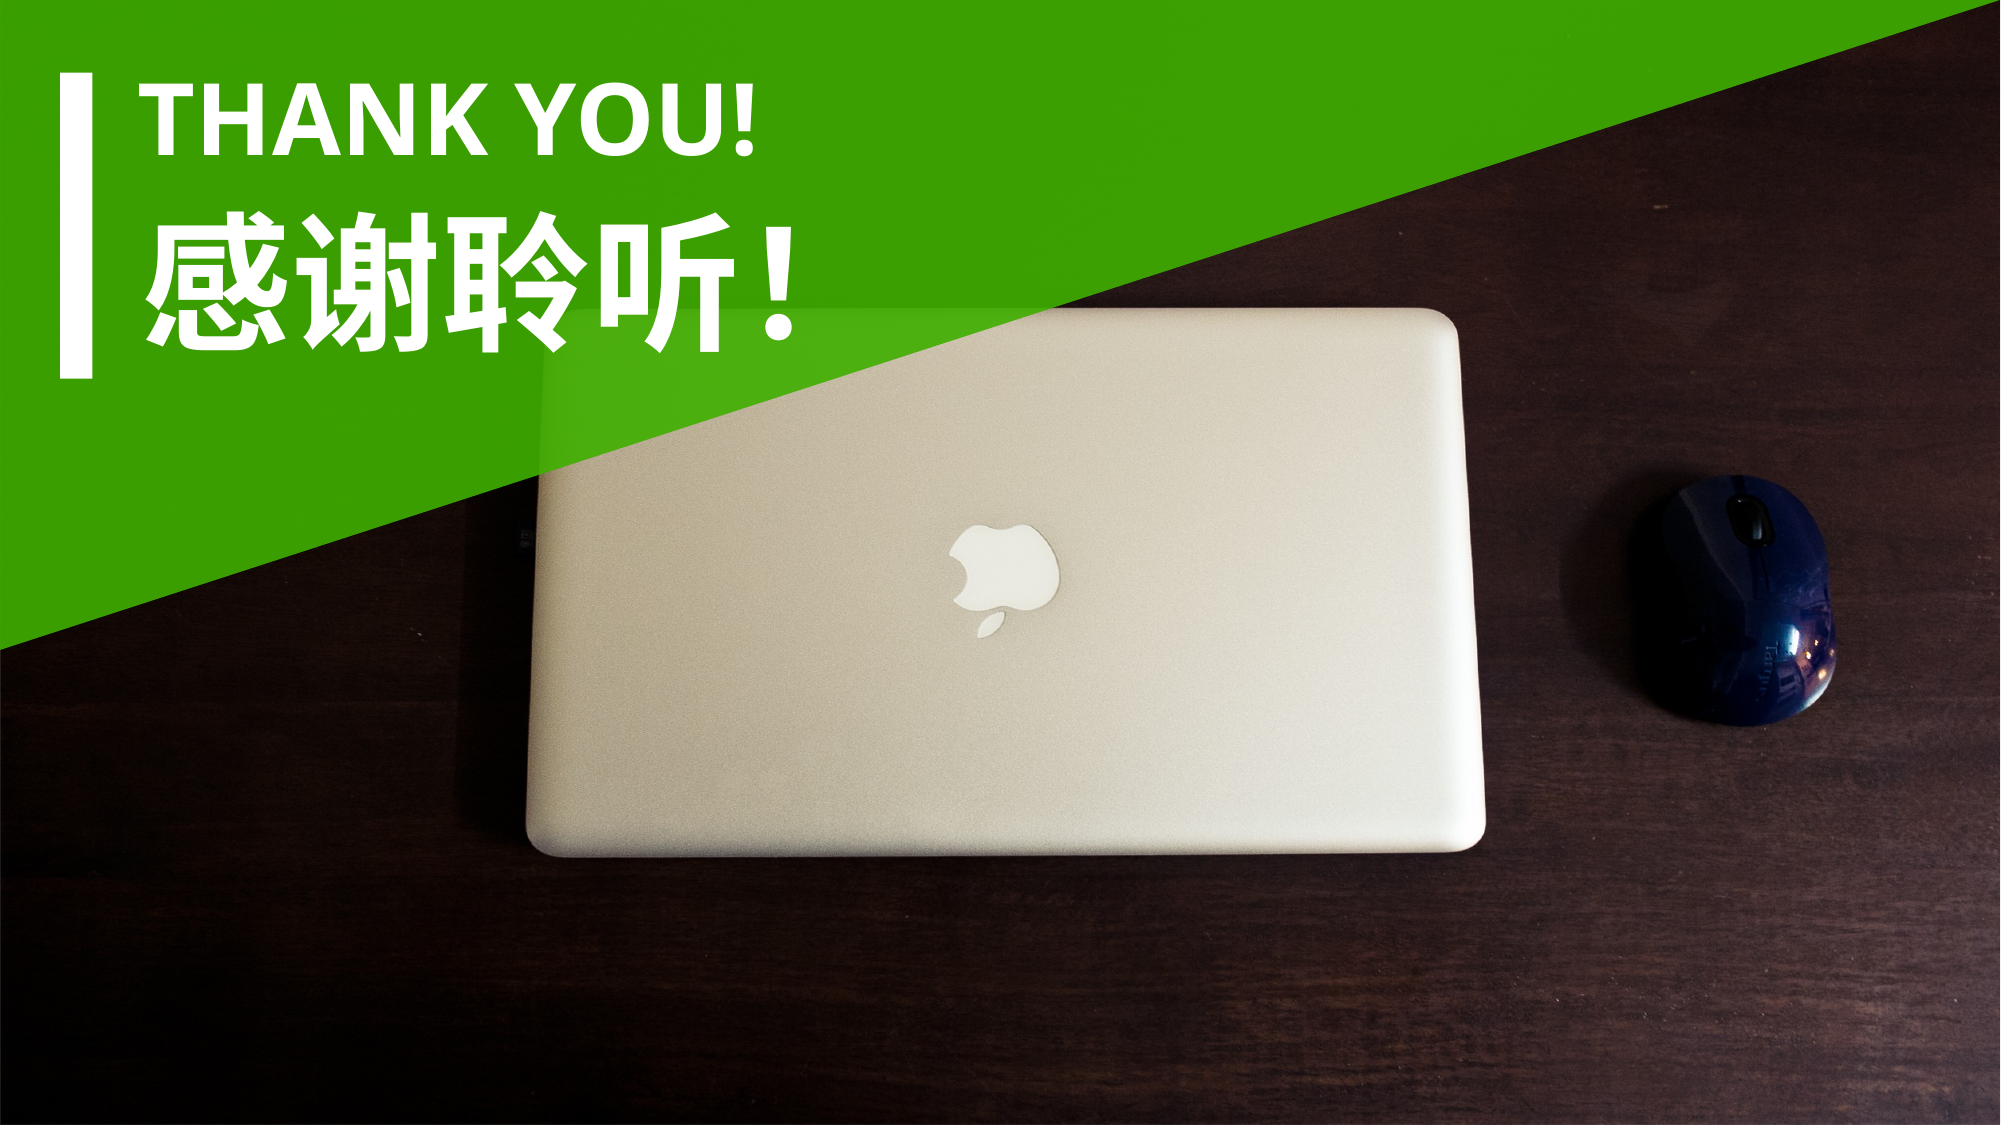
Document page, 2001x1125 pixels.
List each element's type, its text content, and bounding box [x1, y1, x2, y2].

text_box THANK YOU! [122, 47, 1340, 183]
picture [0, 0, 2001, 1125]
text_box 感谢聆听！ [126, 181, 907, 377]
text_box [0, 0, 2000, 651]
text_box [60, 72, 93, 379]
